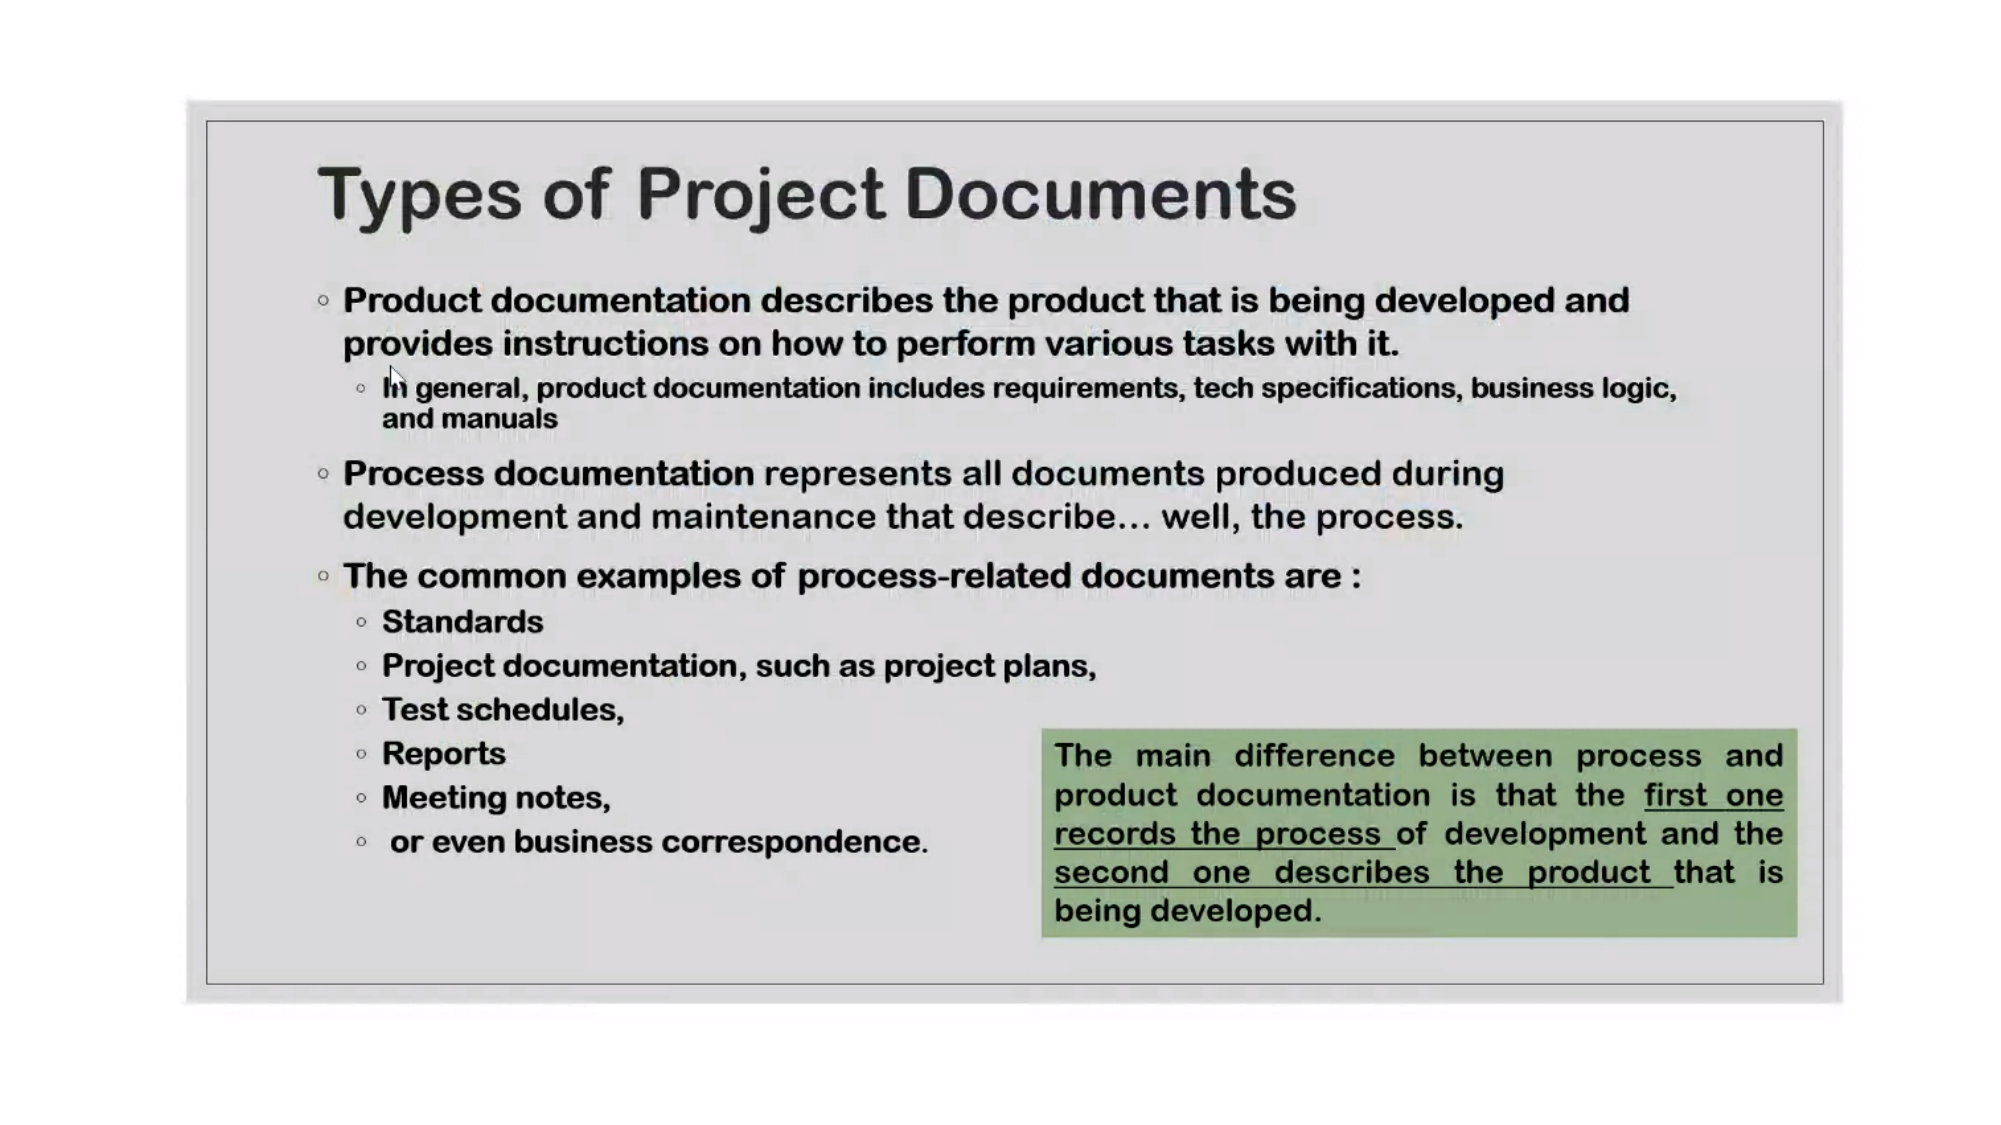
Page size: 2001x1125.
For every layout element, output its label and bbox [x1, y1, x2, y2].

picture [160, 77, 1864, 1023]
